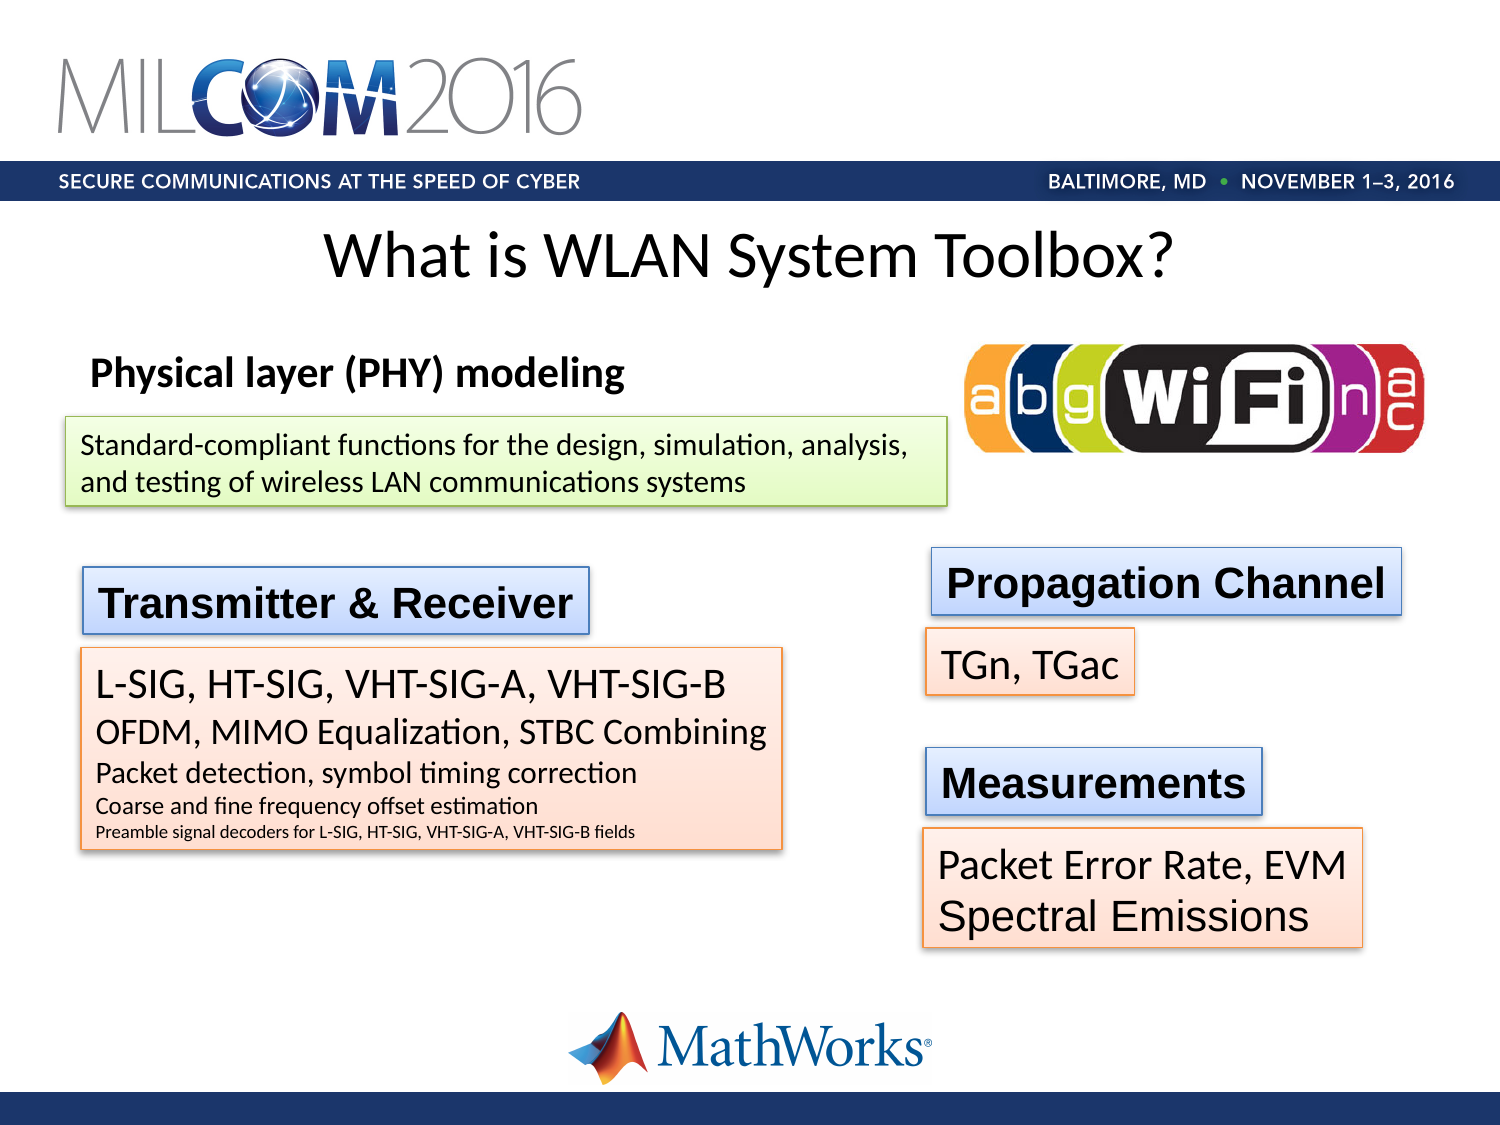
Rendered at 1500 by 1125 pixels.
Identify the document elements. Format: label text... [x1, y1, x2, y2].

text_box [924, 547, 1405, 697]
list Physical layer (PHY) modeling [74, 336, 731, 406]
picture [0, 1, 1500, 1125]
title What is WLAN System Toolbox? [75, 82, 1425, 414]
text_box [76, 566, 787, 853]
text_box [920, 747, 1365, 950]
text_box Standard-compliant functions for the design, simulation, analysis, and testing of wireless LAN communications systems [65, 416, 948, 507]
